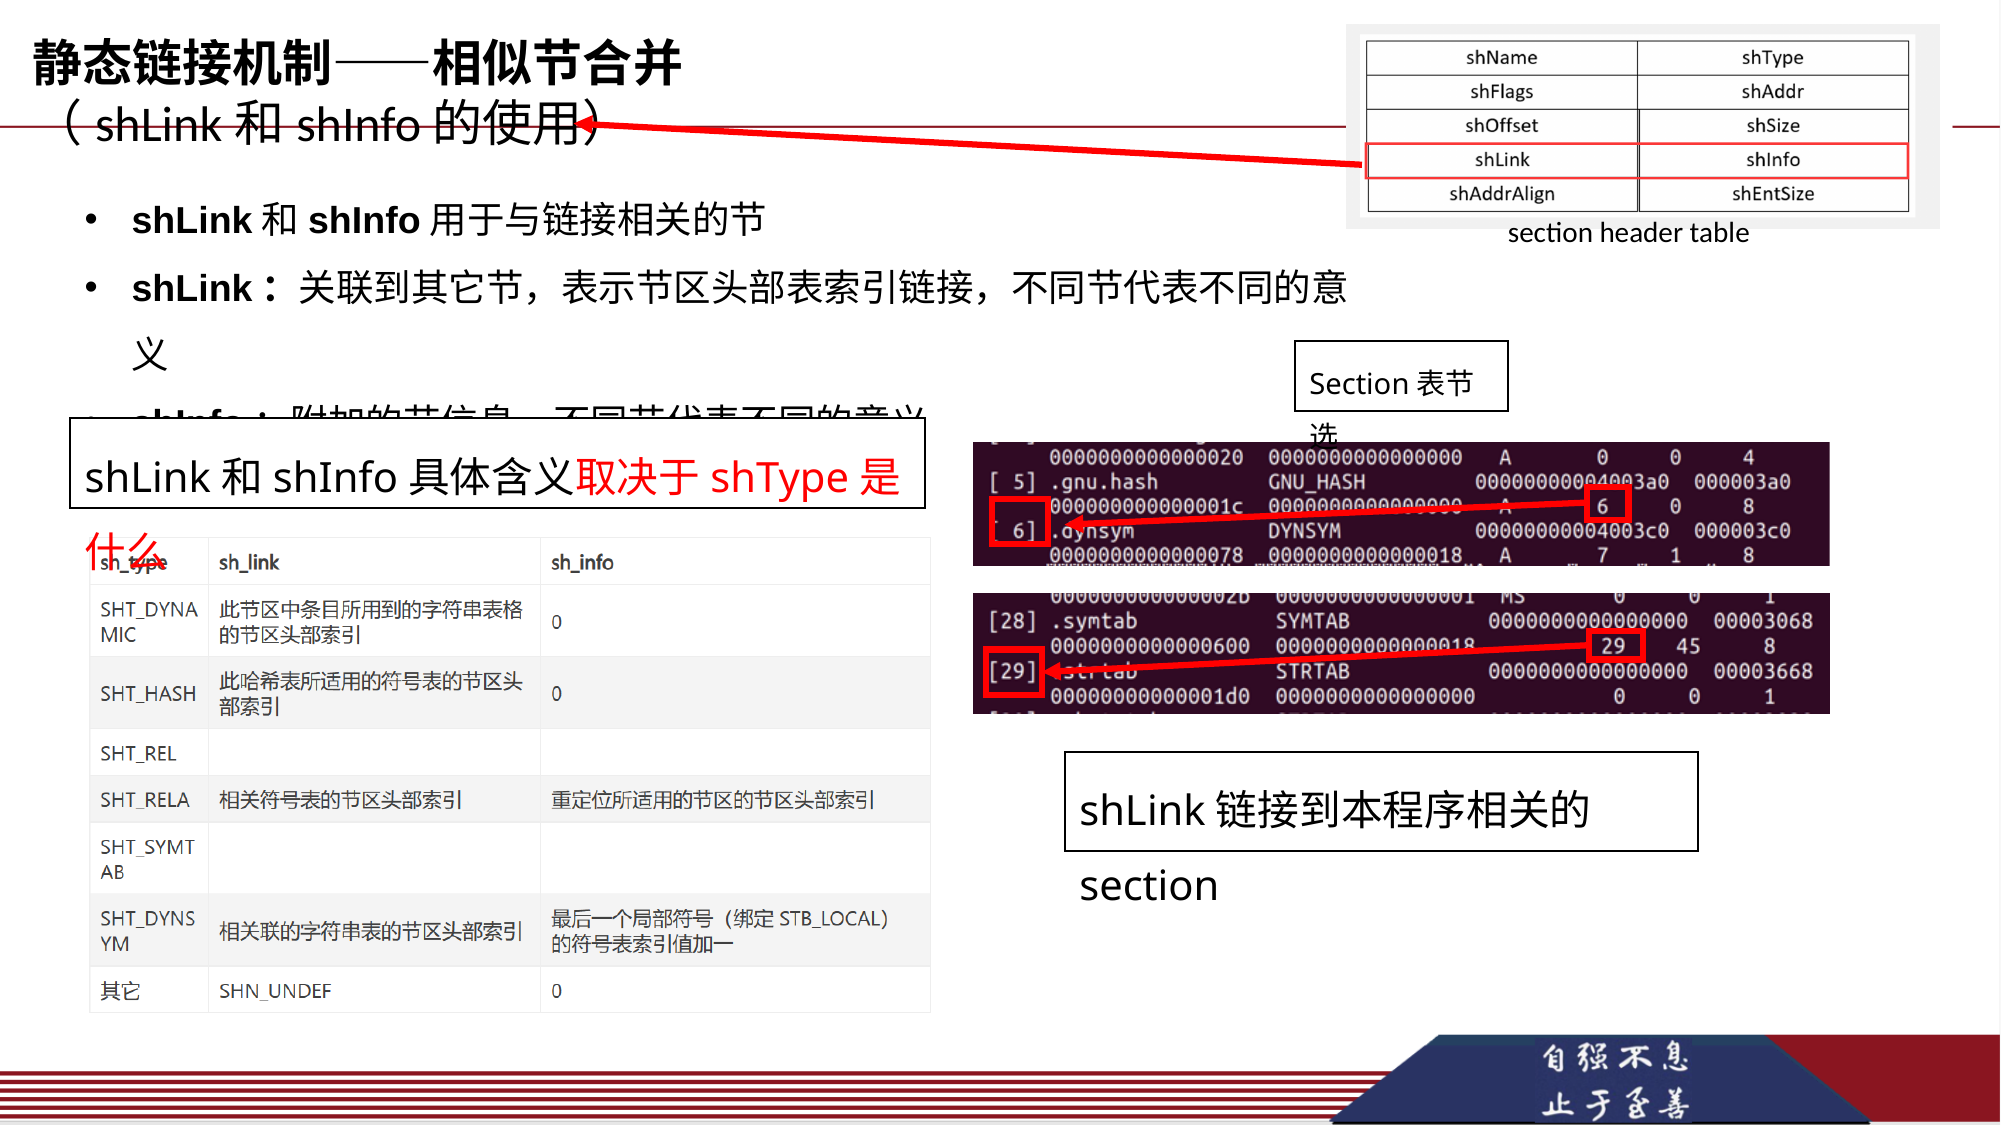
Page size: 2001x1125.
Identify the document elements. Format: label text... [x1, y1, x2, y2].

text_box shLink和shInfo具体含义取决于shType是什么 [69, 417, 926, 509]
text_box section header table [1493, 229, 1794, 256]
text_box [1064, 502, 1590, 525]
text_box shLink和shInfo用于与链接相关的节 shLink：关联到其它节，表示节区头部表索引链接，不同节代表不同的意义 shInfo：附加的节信息，不同节代表不同的意义 [69, 166, 1383, 390]
picture [0, 0, 2001, 1125]
text_box shLink链接到本程序相关的section [1064, 751, 1699, 852]
text_box 静态链接机制——相似节合并（shLink和shInfo的使用） [18, 24, 731, 159]
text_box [1041, 645, 1590, 673]
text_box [573, 123, 1362, 165]
text_box Section表节选 [1294, 340, 1509, 412]
